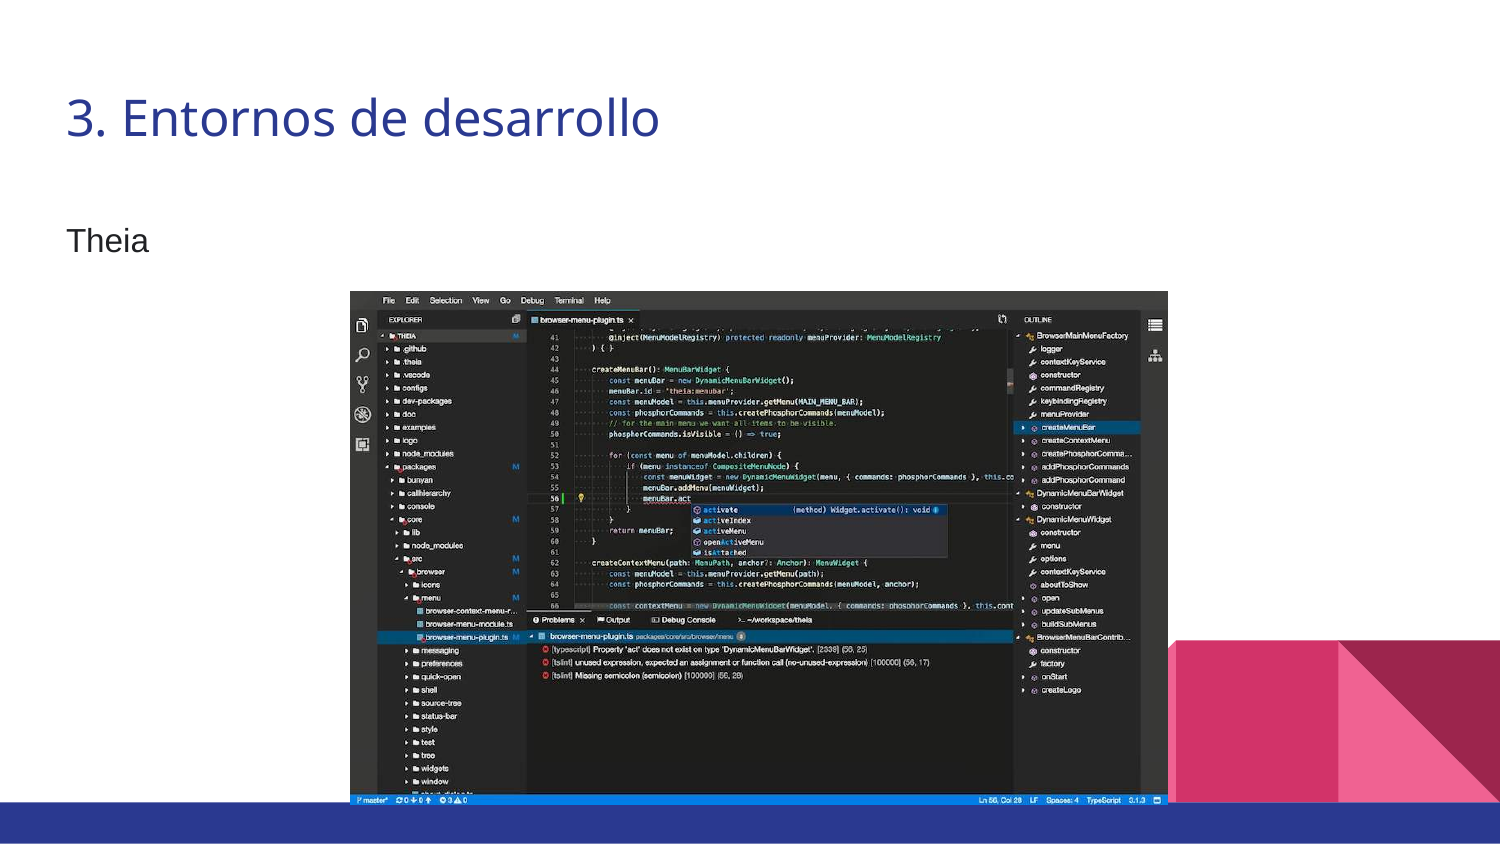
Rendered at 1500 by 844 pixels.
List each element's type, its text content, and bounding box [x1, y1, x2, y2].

picture [350, 290, 1168, 806]
title 3. Entornos de desarrollo [51, 67, 1449, 167]
list Theia [51, 201, 1449, 292]
